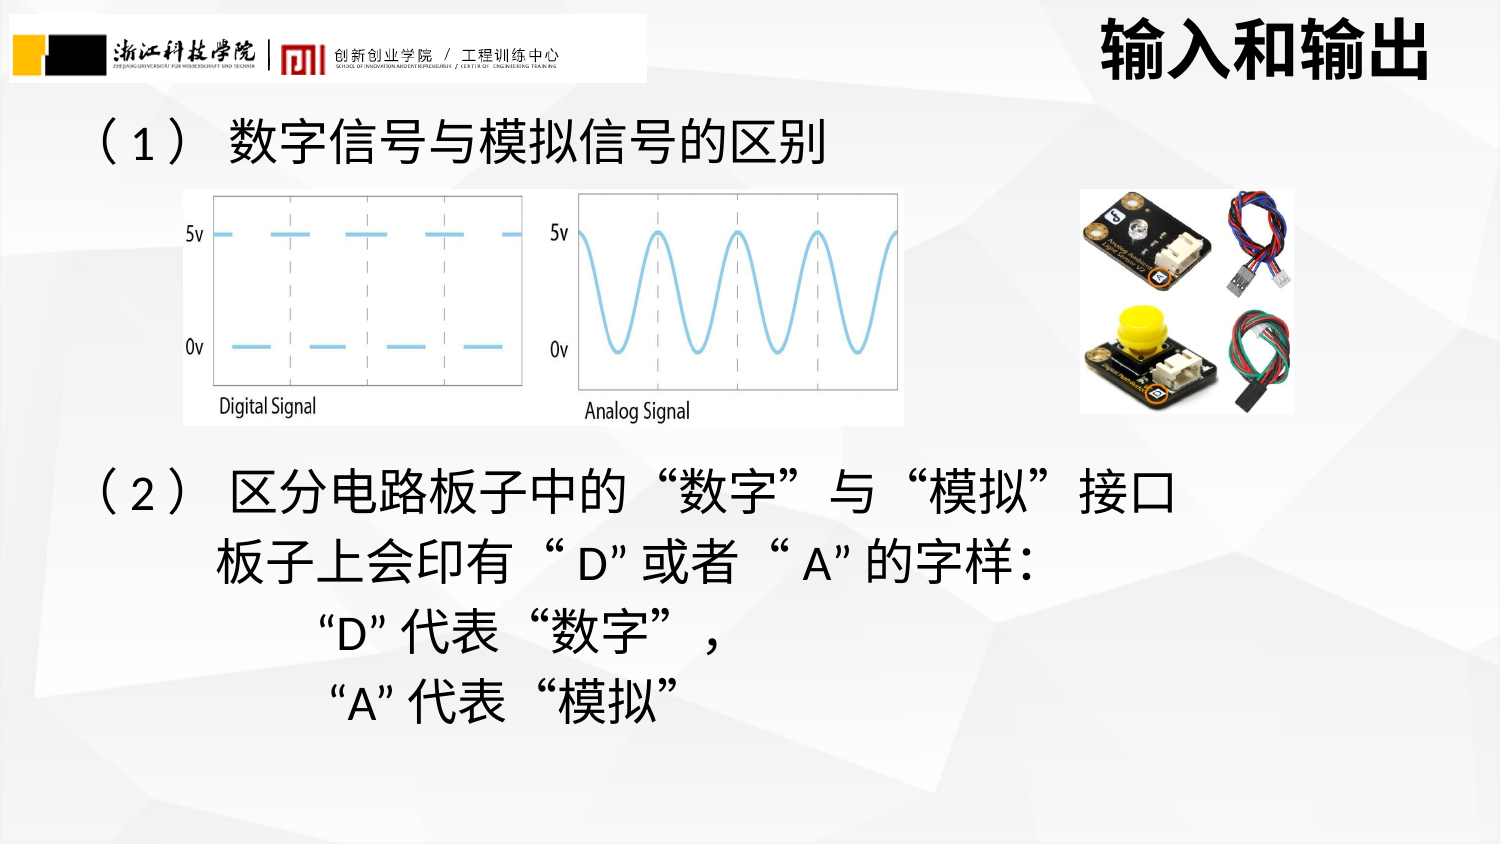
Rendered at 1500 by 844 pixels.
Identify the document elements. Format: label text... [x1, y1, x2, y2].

text_box （1） 数字信号与模拟信号的区别 （2） 区分电路板子中的“数字”与“模拟”接口 板子上会印有“D”或者“A”的字样： “D”代表“数字”， “A”代表“模拟” [53, 102, 1403, 755]
picture [0, 0, 1500, 844]
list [8, 14, 647, 84]
text_box 输入和输出 [1033, 0, 1499, 96]
